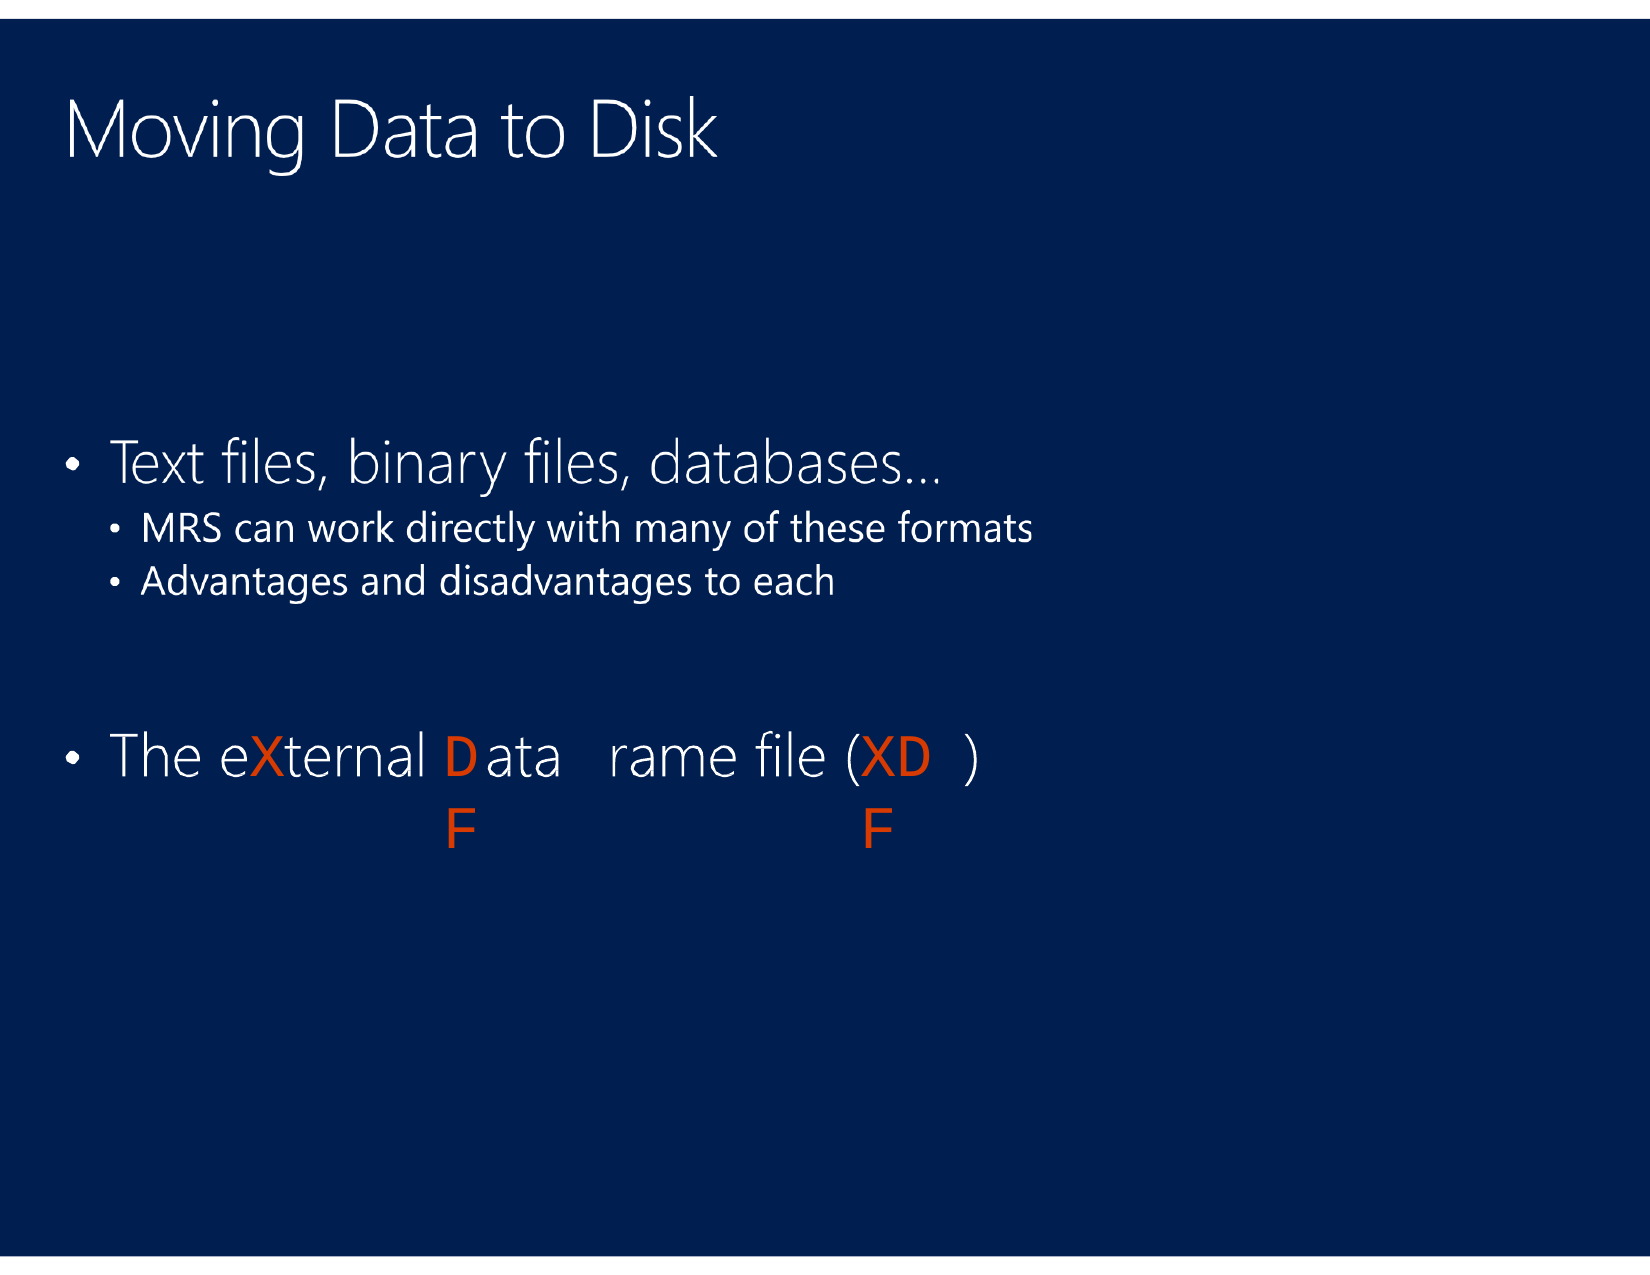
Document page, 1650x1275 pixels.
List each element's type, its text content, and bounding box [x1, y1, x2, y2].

text_box [140, 564, 833, 604]
text_box XDF [858, 715, 966, 861]
text_box [144, 731, 168, 777]
text_box [612, 745, 627, 777]
text_box [174, 745, 200, 778]
text_box [110, 577, 120, 586]
text_box [710, 745, 736, 778]
text_box [662, 745, 704, 777]
text_box [70, 96, 718, 176]
text_box [357, 745, 381, 777]
text_box [847, 733, 858, 787]
text_box [788, 731, 792, 777]
text_box [419, 731, 423, 777]
text_box [964, 733, 977, 787]
text_box [110, 733, 138, 777]
text_box X [247, 716, 286, 789]
text_box [630, 745, 654, 778]
text_box D F [441, 715, 610, 861]
text_box [144, 510, 1032, 551]
text_box [755, 730, 773, 777]
text_box [798, 745, 825, 778]
text_box [65, 750, 80, 765]
text_box [284, 737, 301, 778]
text_box [110, 437, 939, 497]
text_box [337, 745, 352, 777]
text_box [110, 523, 120, 533]
text_box [387, 745, 411, 778]
text_box [304, 745, 330, 778]
text_box [221, 745, 247, 778]
text_box [65, 457, 80, 471]
